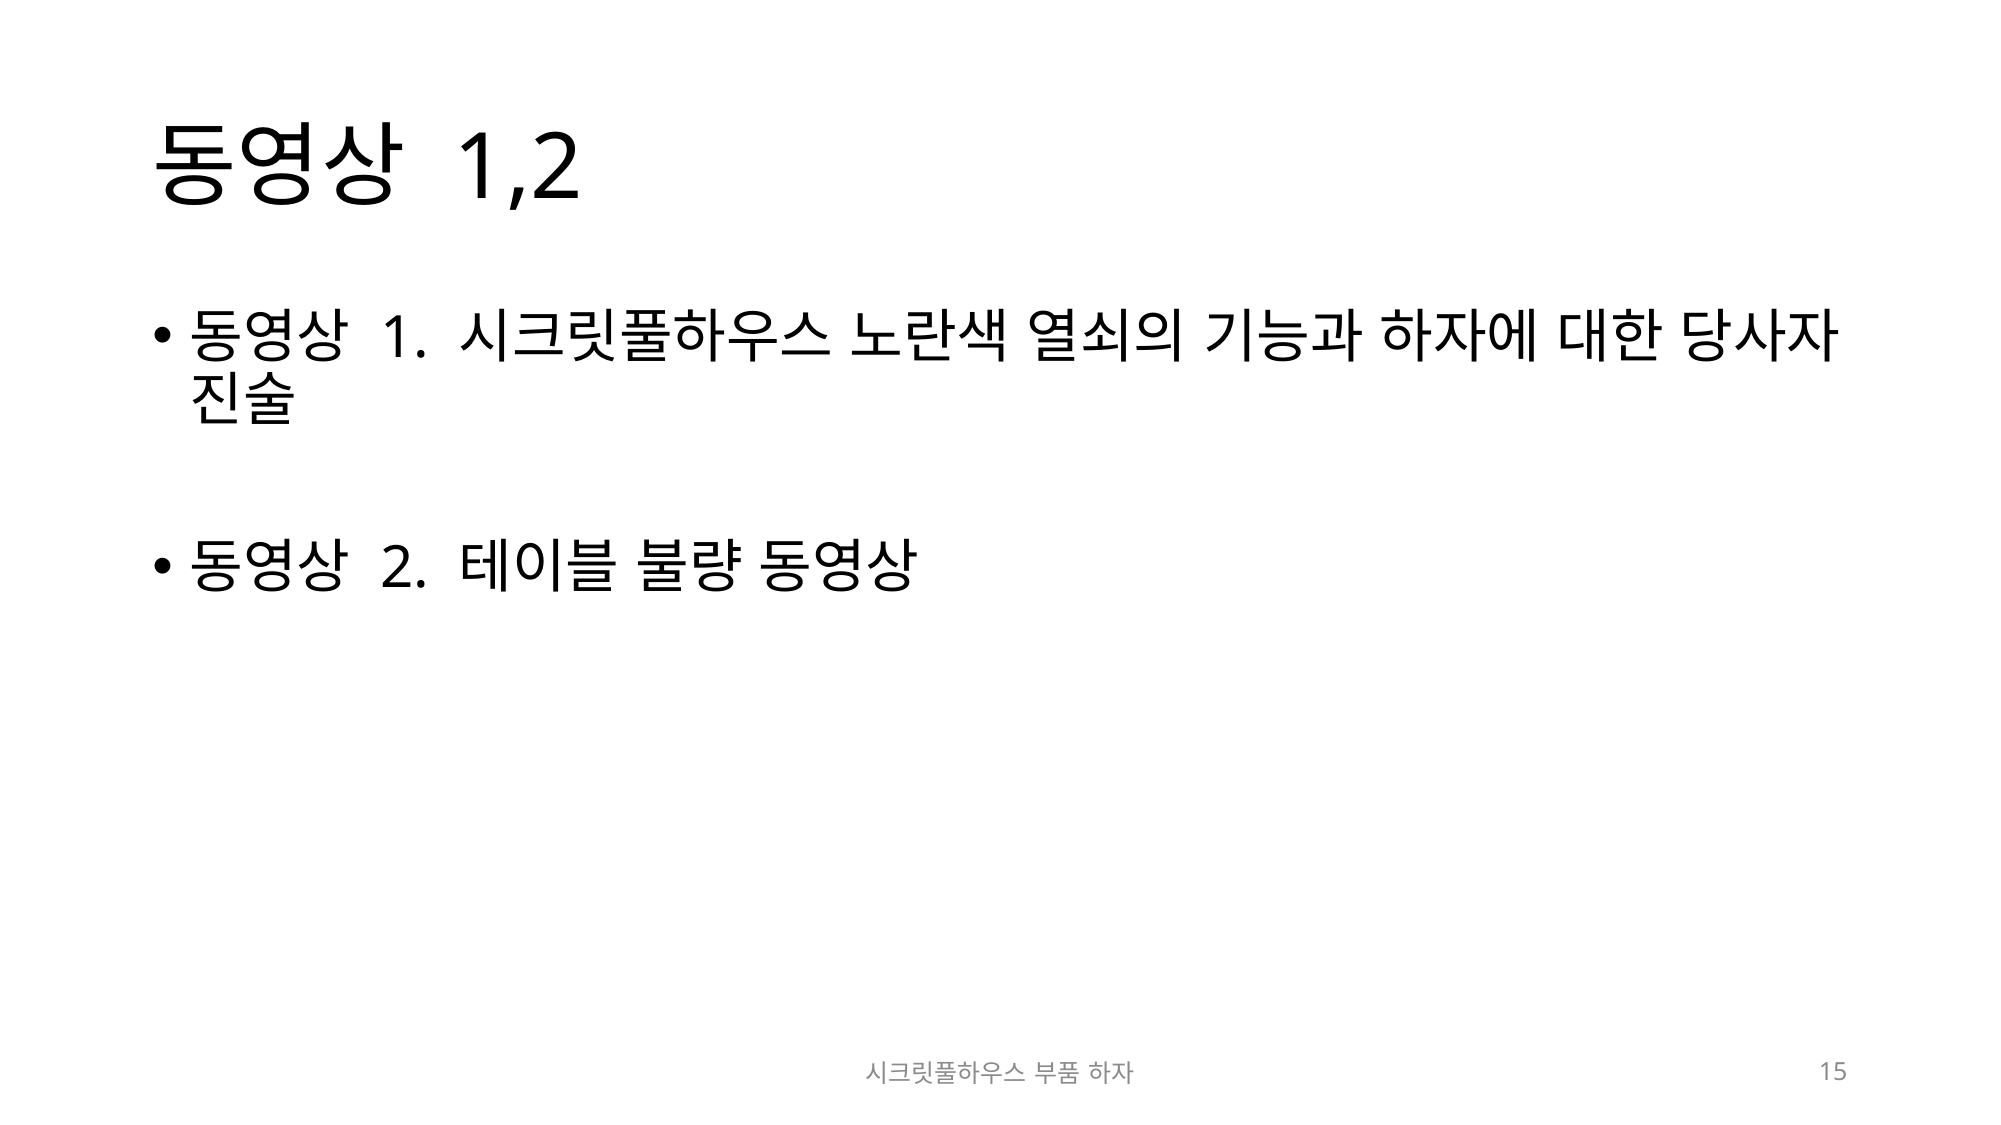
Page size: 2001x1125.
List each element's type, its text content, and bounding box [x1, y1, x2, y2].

list 동영상 1. 시크릿풀하우스 노란색 열쇠의 기능과 하자에 대한 당사자 진술 동영상 2. 테이블 불량 동영상 [137, 299, 1863, 1014]
slide_number 15 [1412, 1042, 1863, 1103]
title 동영상 1,2 [137, 59, 1863, 278]
footer 시크릿풀하우스 부품 하자 [662, 1042, 1338, 1103]
